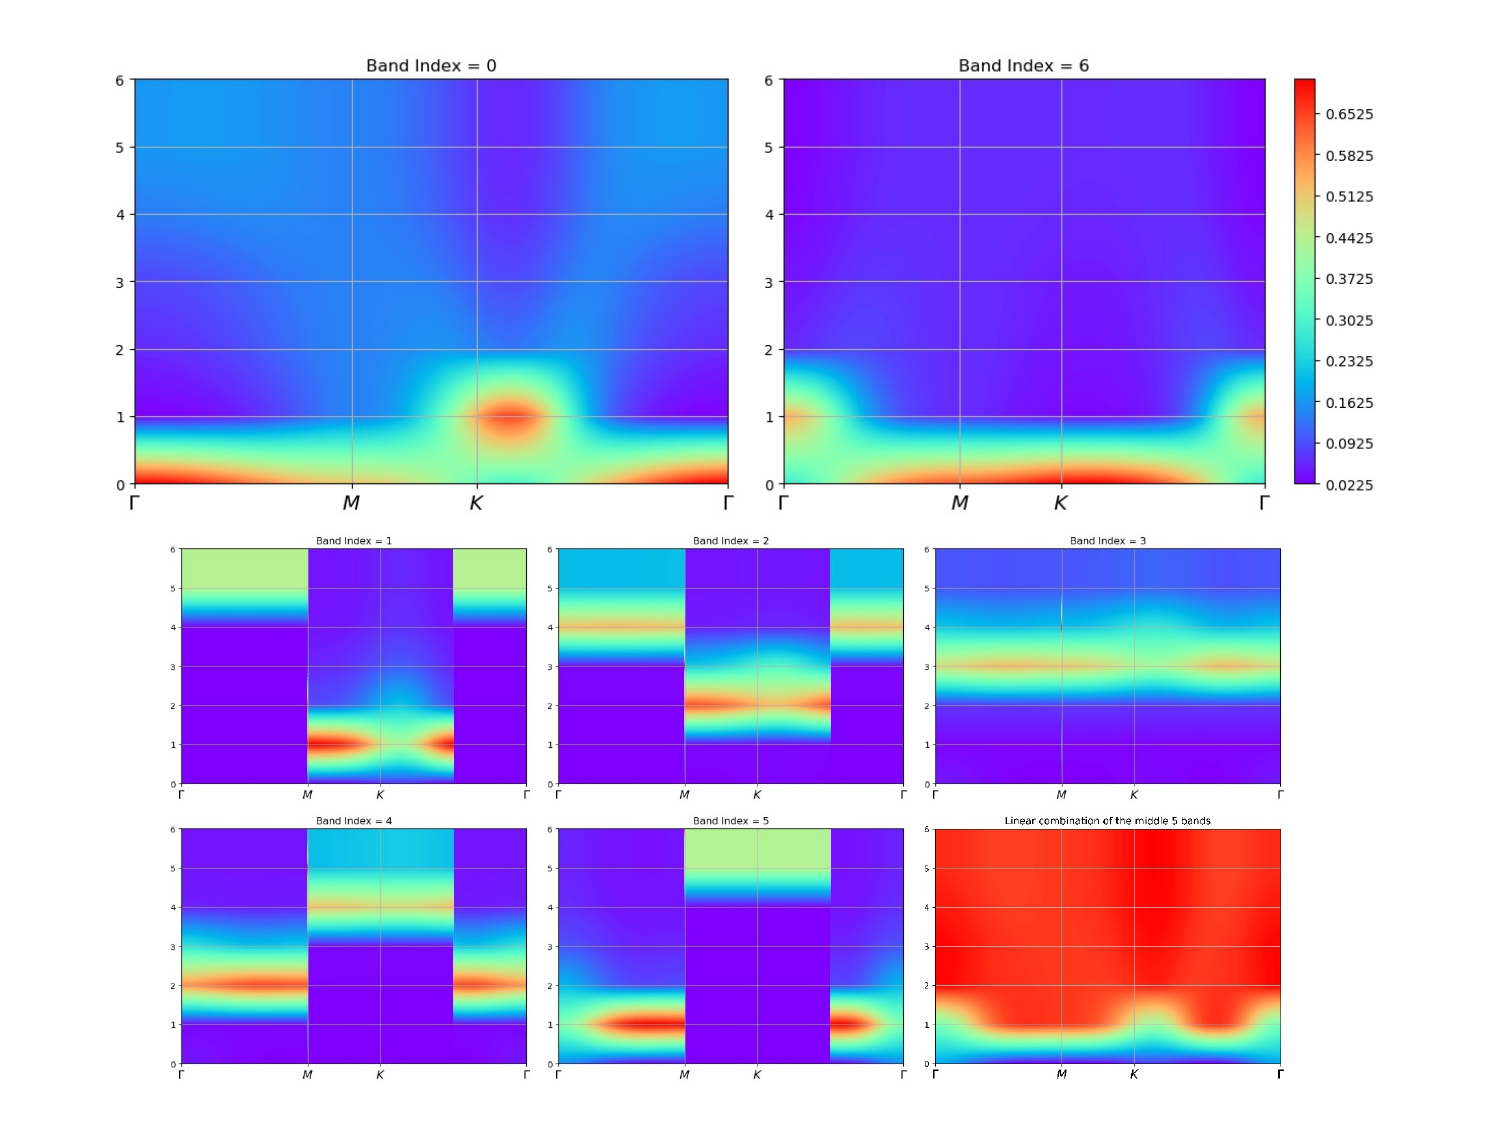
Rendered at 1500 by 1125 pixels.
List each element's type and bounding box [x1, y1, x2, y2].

text_box [161, 527, 1293, 1090]
text_box [100, 44, 1400, 528]
